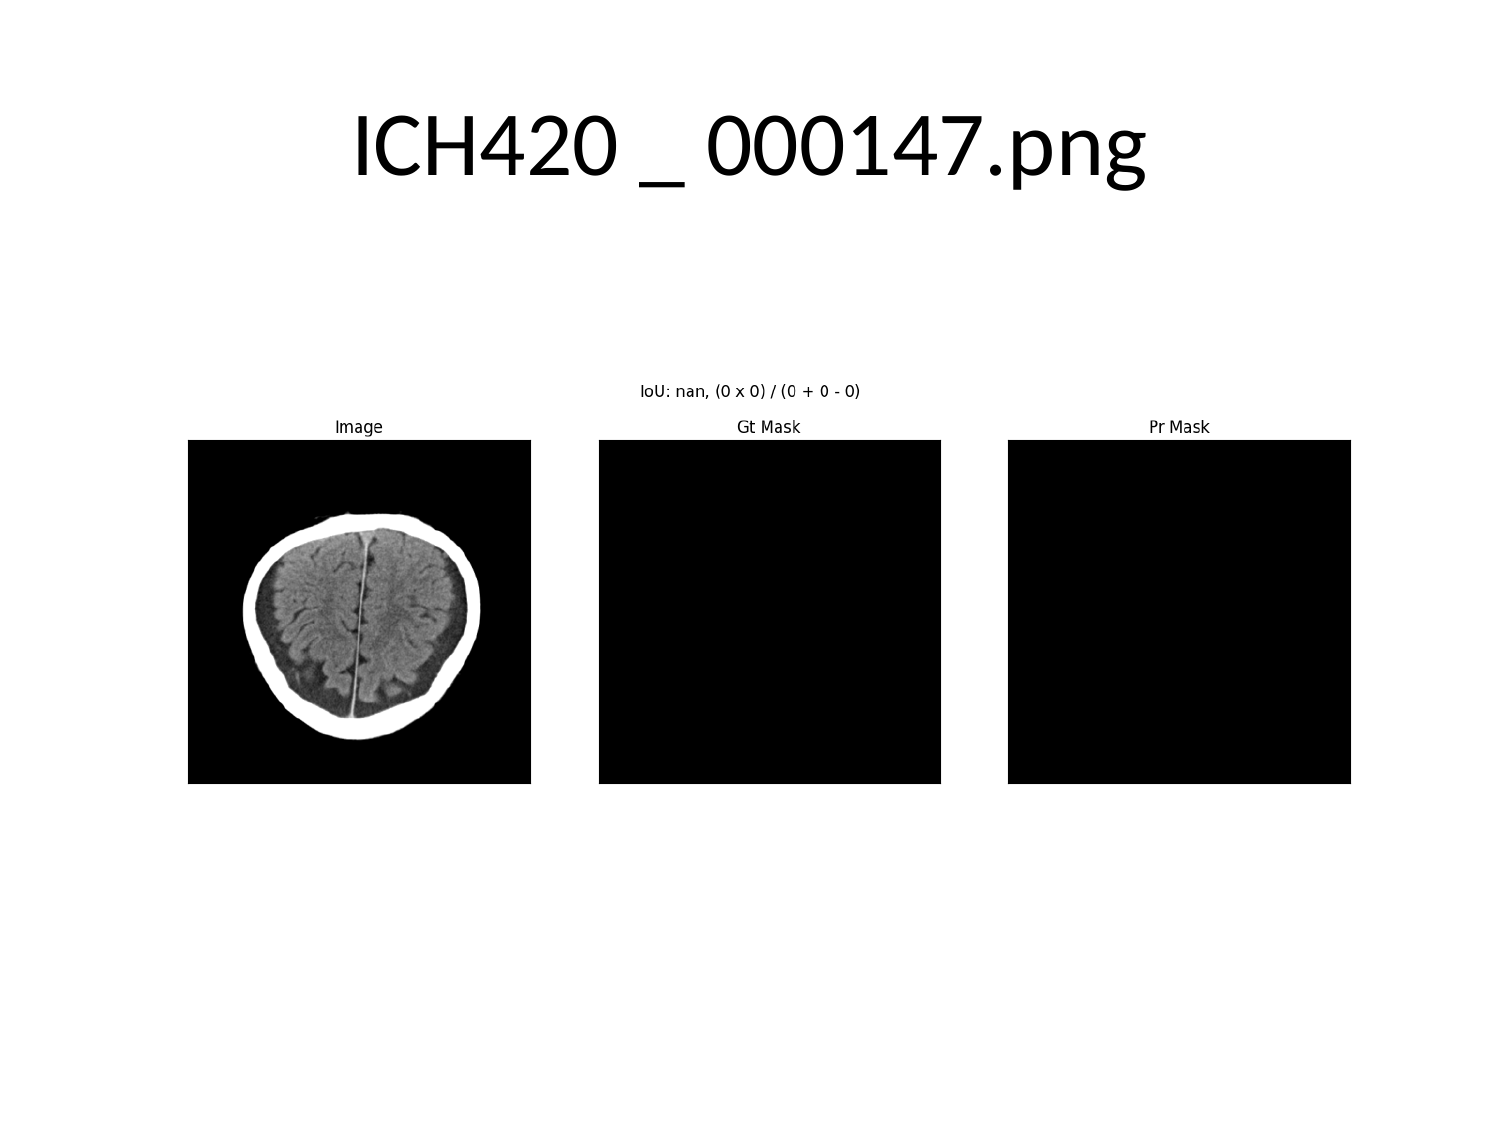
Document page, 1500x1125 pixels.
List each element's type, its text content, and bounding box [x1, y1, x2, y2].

picture [0, 374, 1500, 844]
title ICH420 _ 000147.png [75, 45, 1425, 233]
